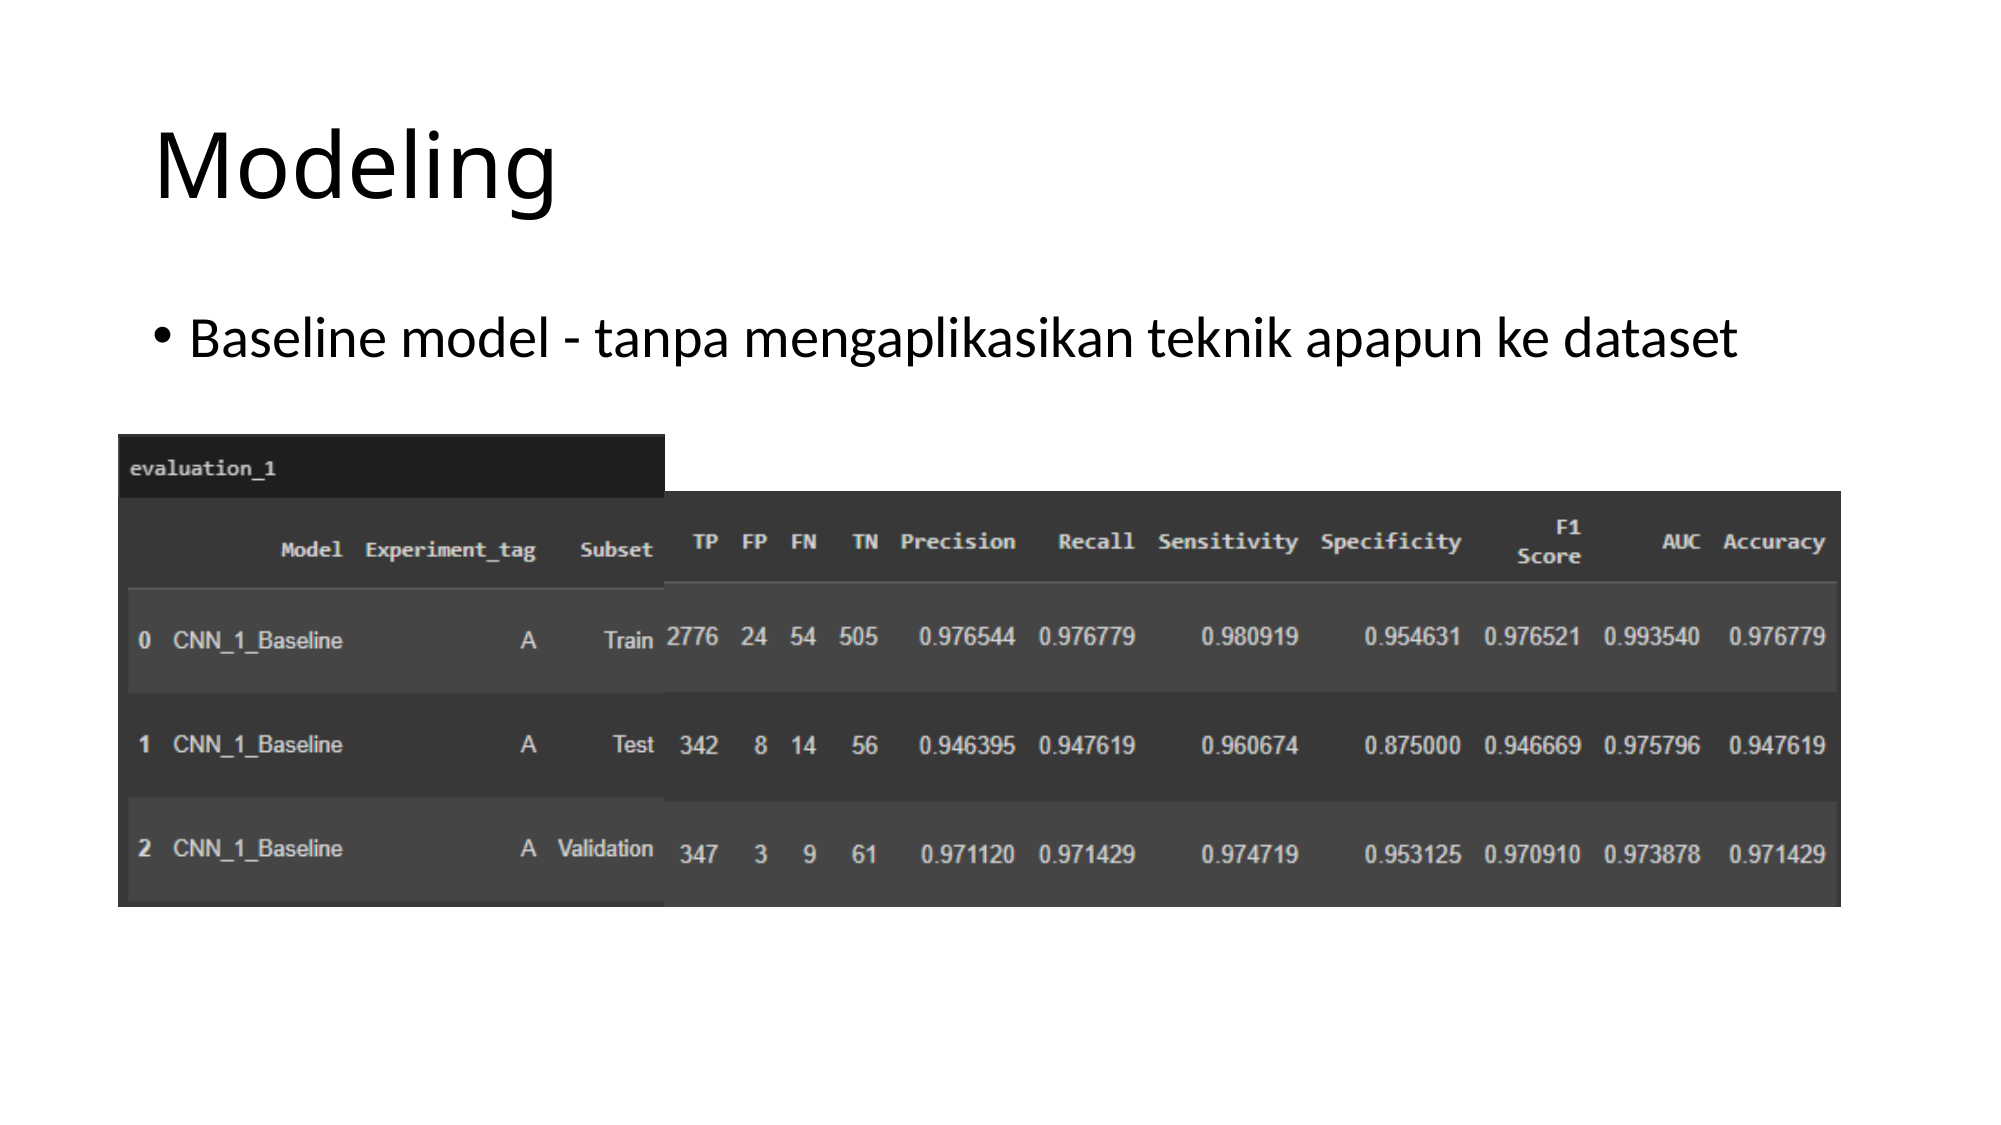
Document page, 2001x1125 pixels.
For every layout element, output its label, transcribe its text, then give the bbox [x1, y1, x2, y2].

title Modeling [137, 59, 1863, 278]
picture [118, 434, 1841, 907]
list Baseline model - tanpa mengaplikasikan teknik apapun ke dataset [137, 299, 1863, 1014]
